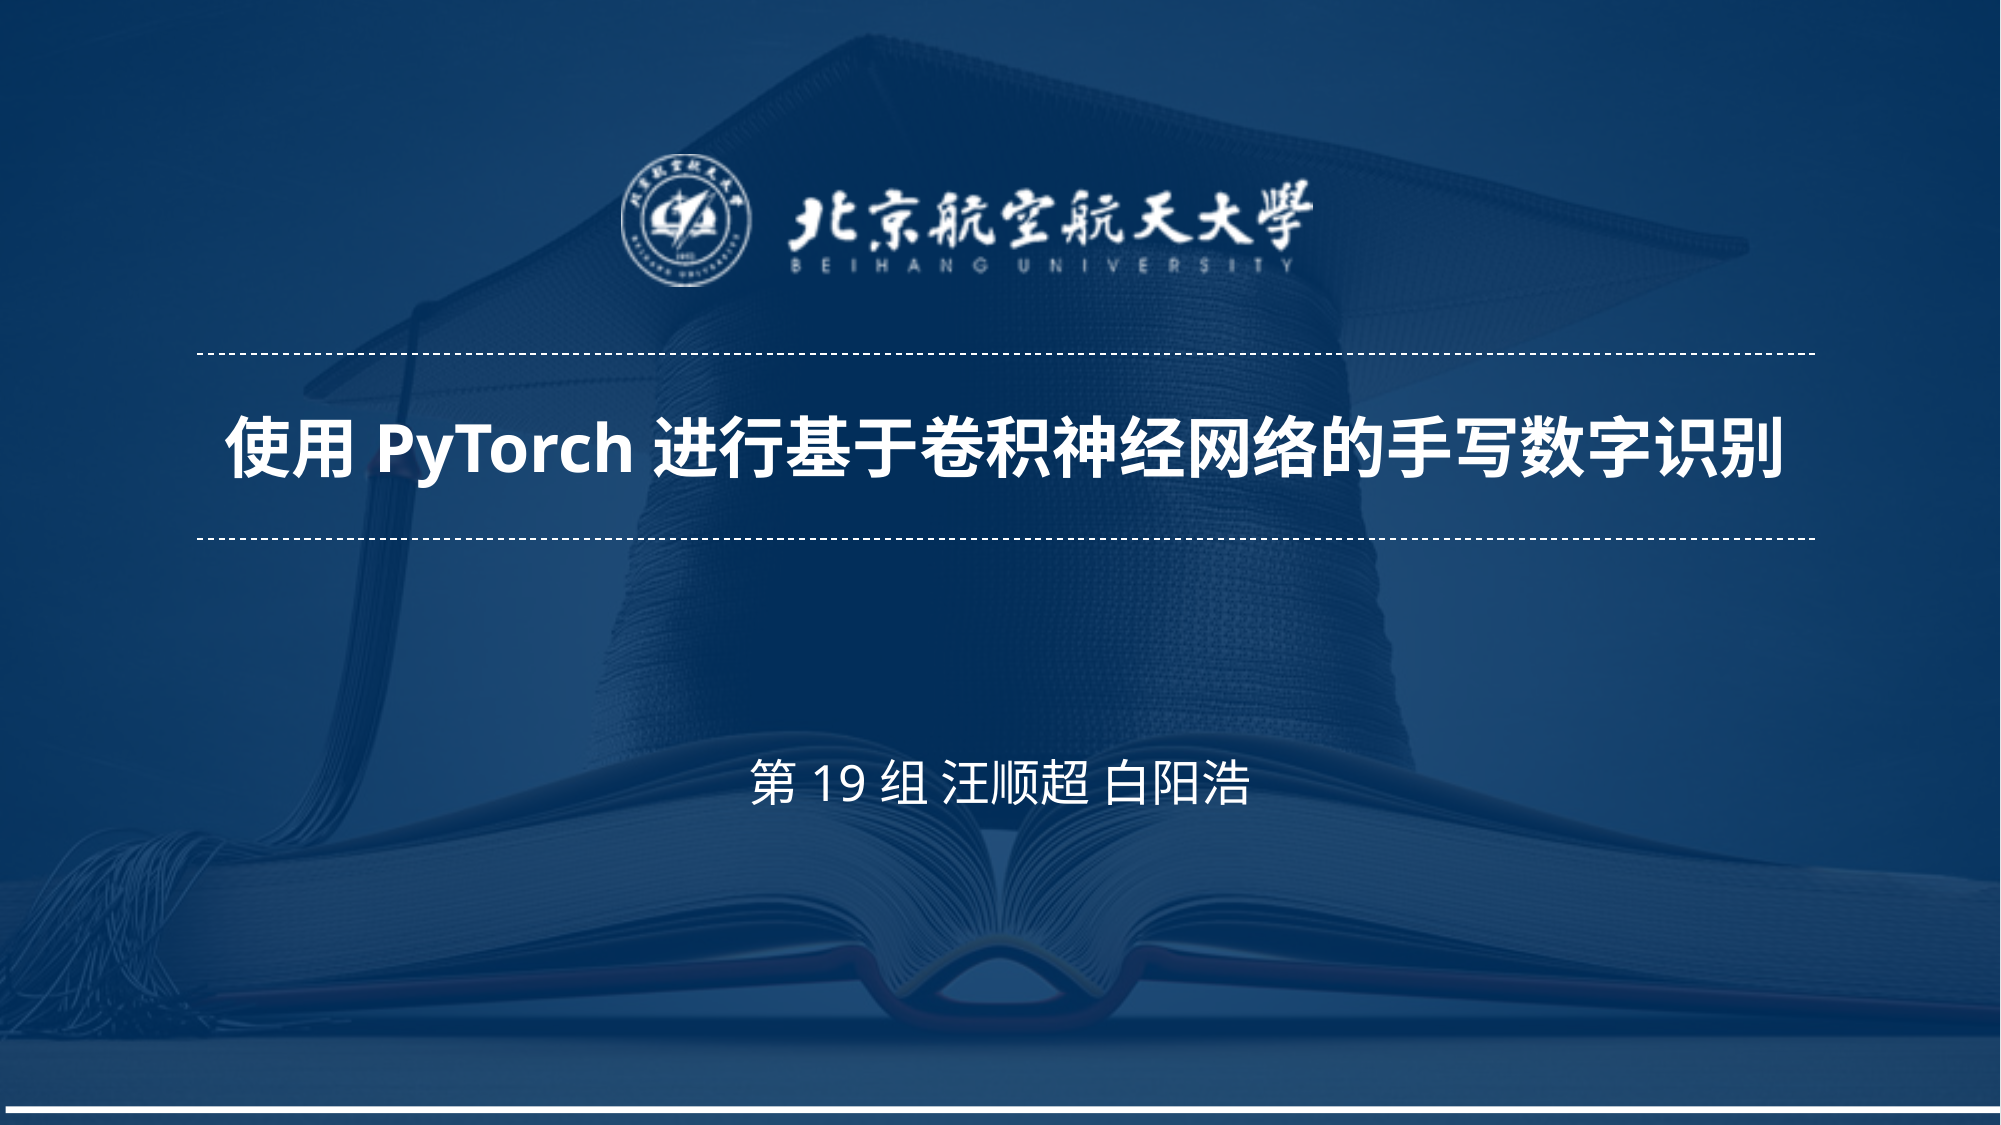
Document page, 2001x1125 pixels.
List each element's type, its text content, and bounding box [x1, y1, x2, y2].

picture [620, 154, 1313, 287]
text_box 第19组 汪顺超 白阳浩 [656, 713, 1344, 819]
text_box [5, 1106, 2000, 1114]
text_box 使用PyTorch进行基于卷积神经网络的手写数字识别 [126, 379, 1886, 514]
